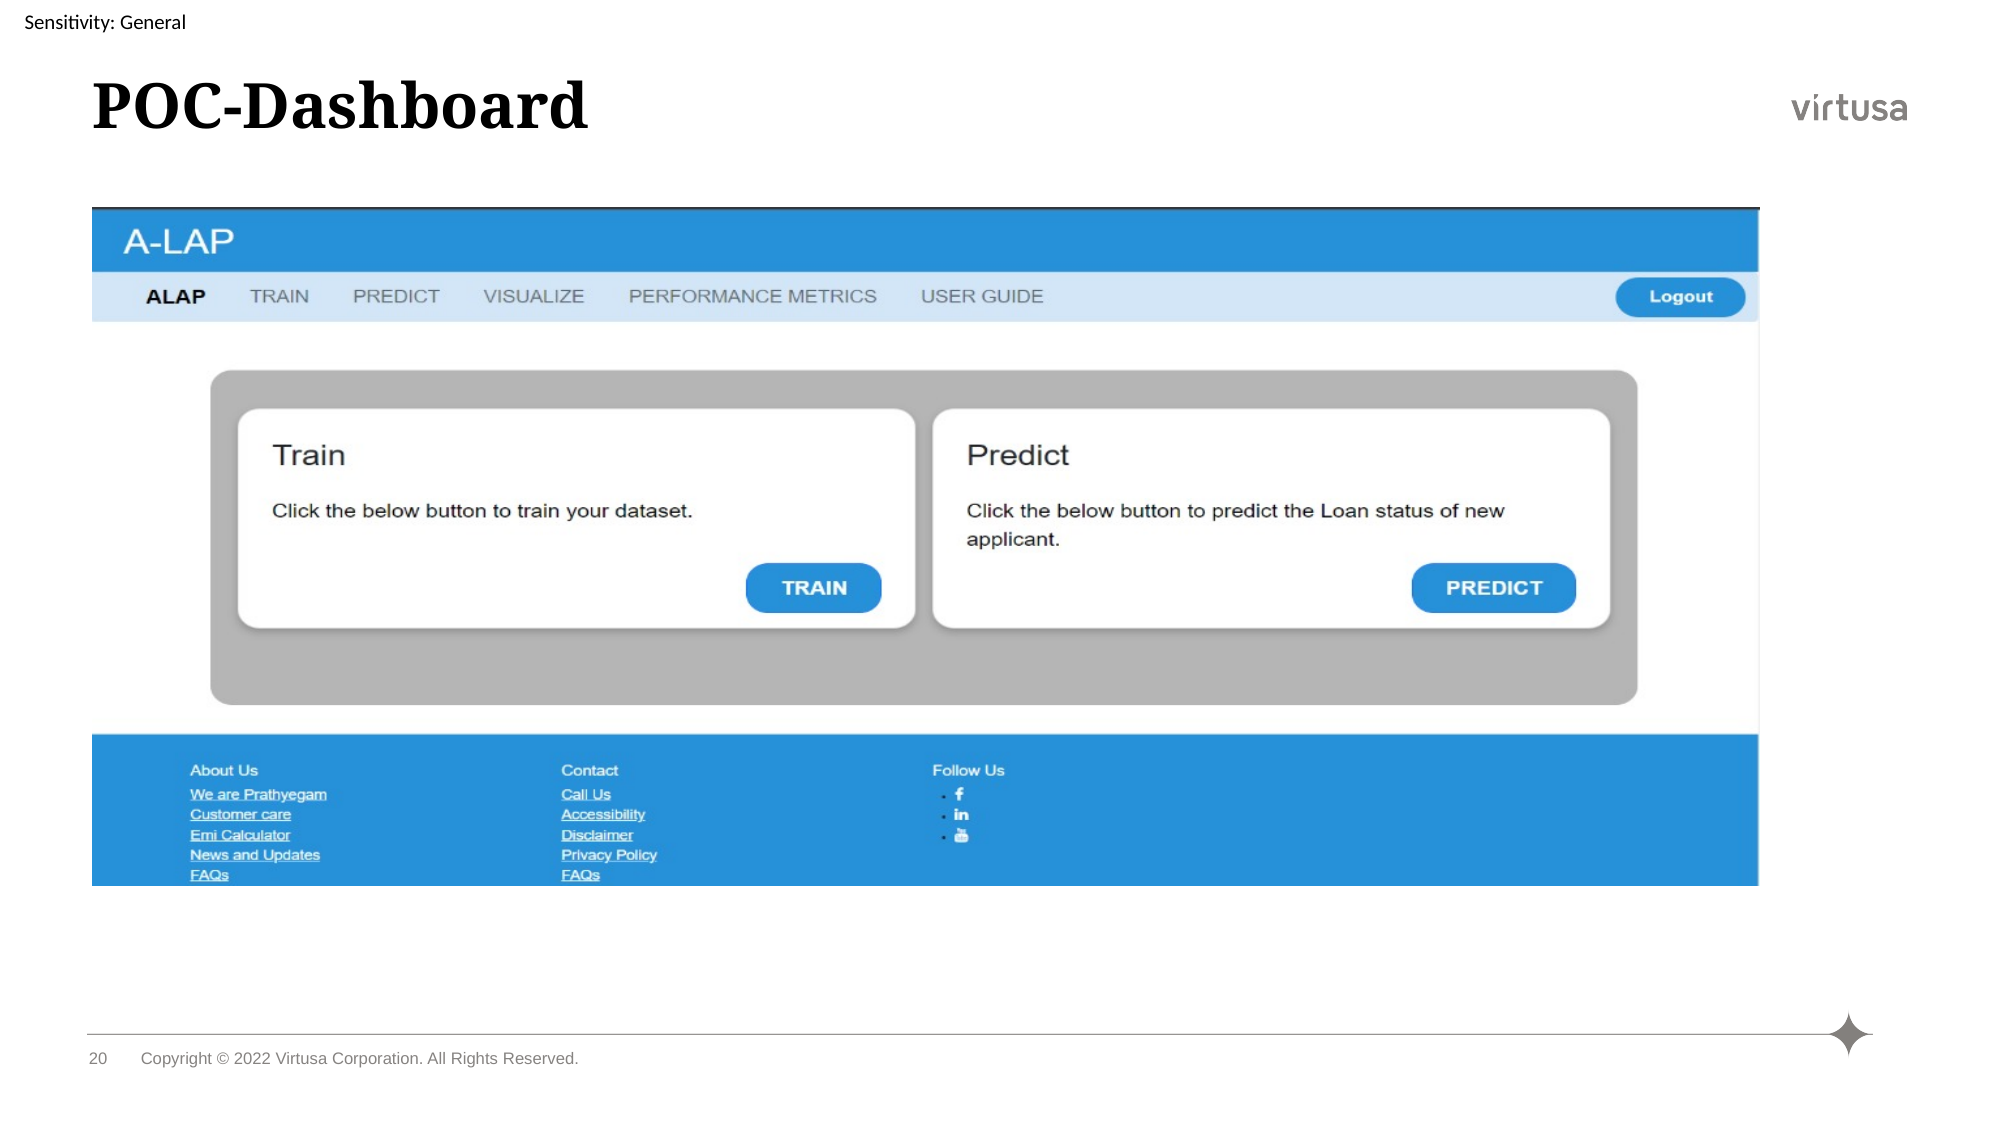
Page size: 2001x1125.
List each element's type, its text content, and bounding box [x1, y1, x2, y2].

picture [1791, 94, 1907, 121]
title POC-Dashboard [92, 75, 1667, 207]
picture [92, 207, 1760, 886]
